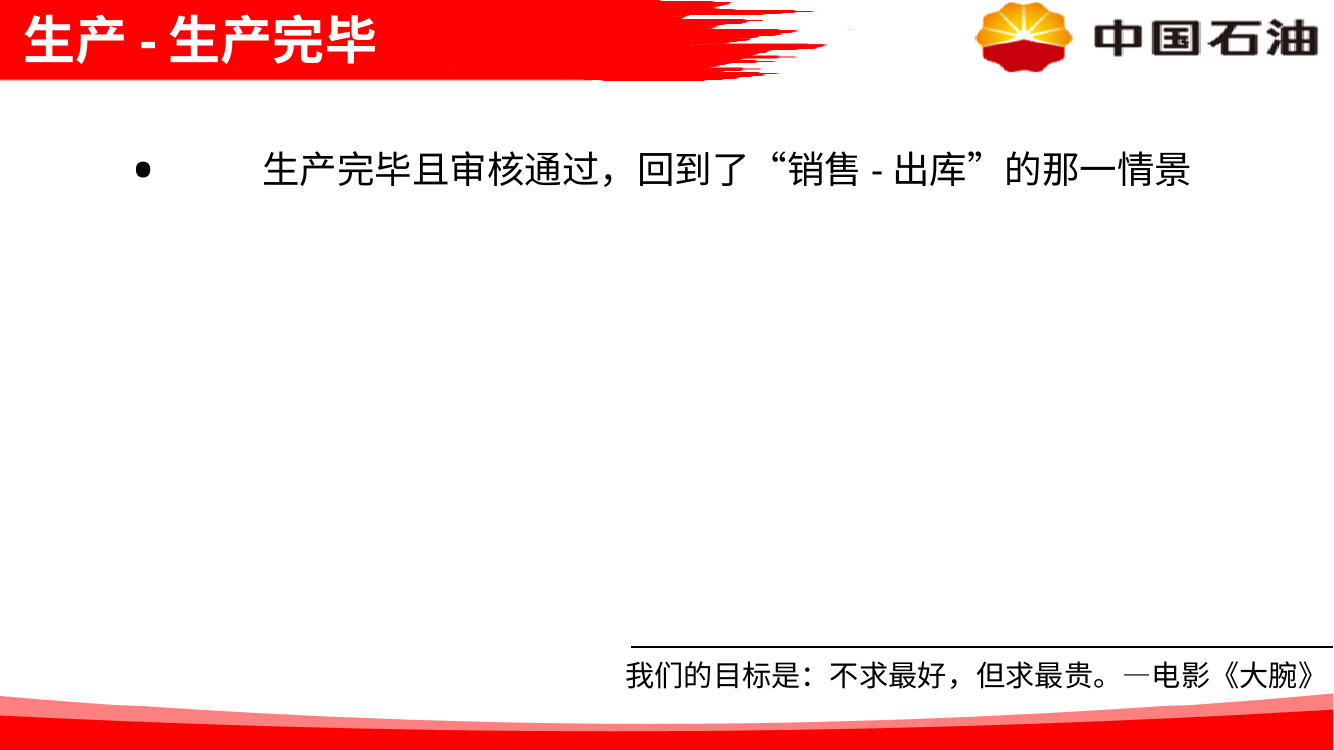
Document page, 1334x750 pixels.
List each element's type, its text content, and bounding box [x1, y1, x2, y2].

list 生产完毕且审核通过，回到了“销售-出库”的那一情景 [64, 138, 1265, 634]
text_box 我们的目标是：不求最好，但求最贵。—电影《大腕》 [607, 649, 1334, 700]
picture [0, 0, 1334, 750]
title 生产-生产完毕 [0, 0, 419, 106]
